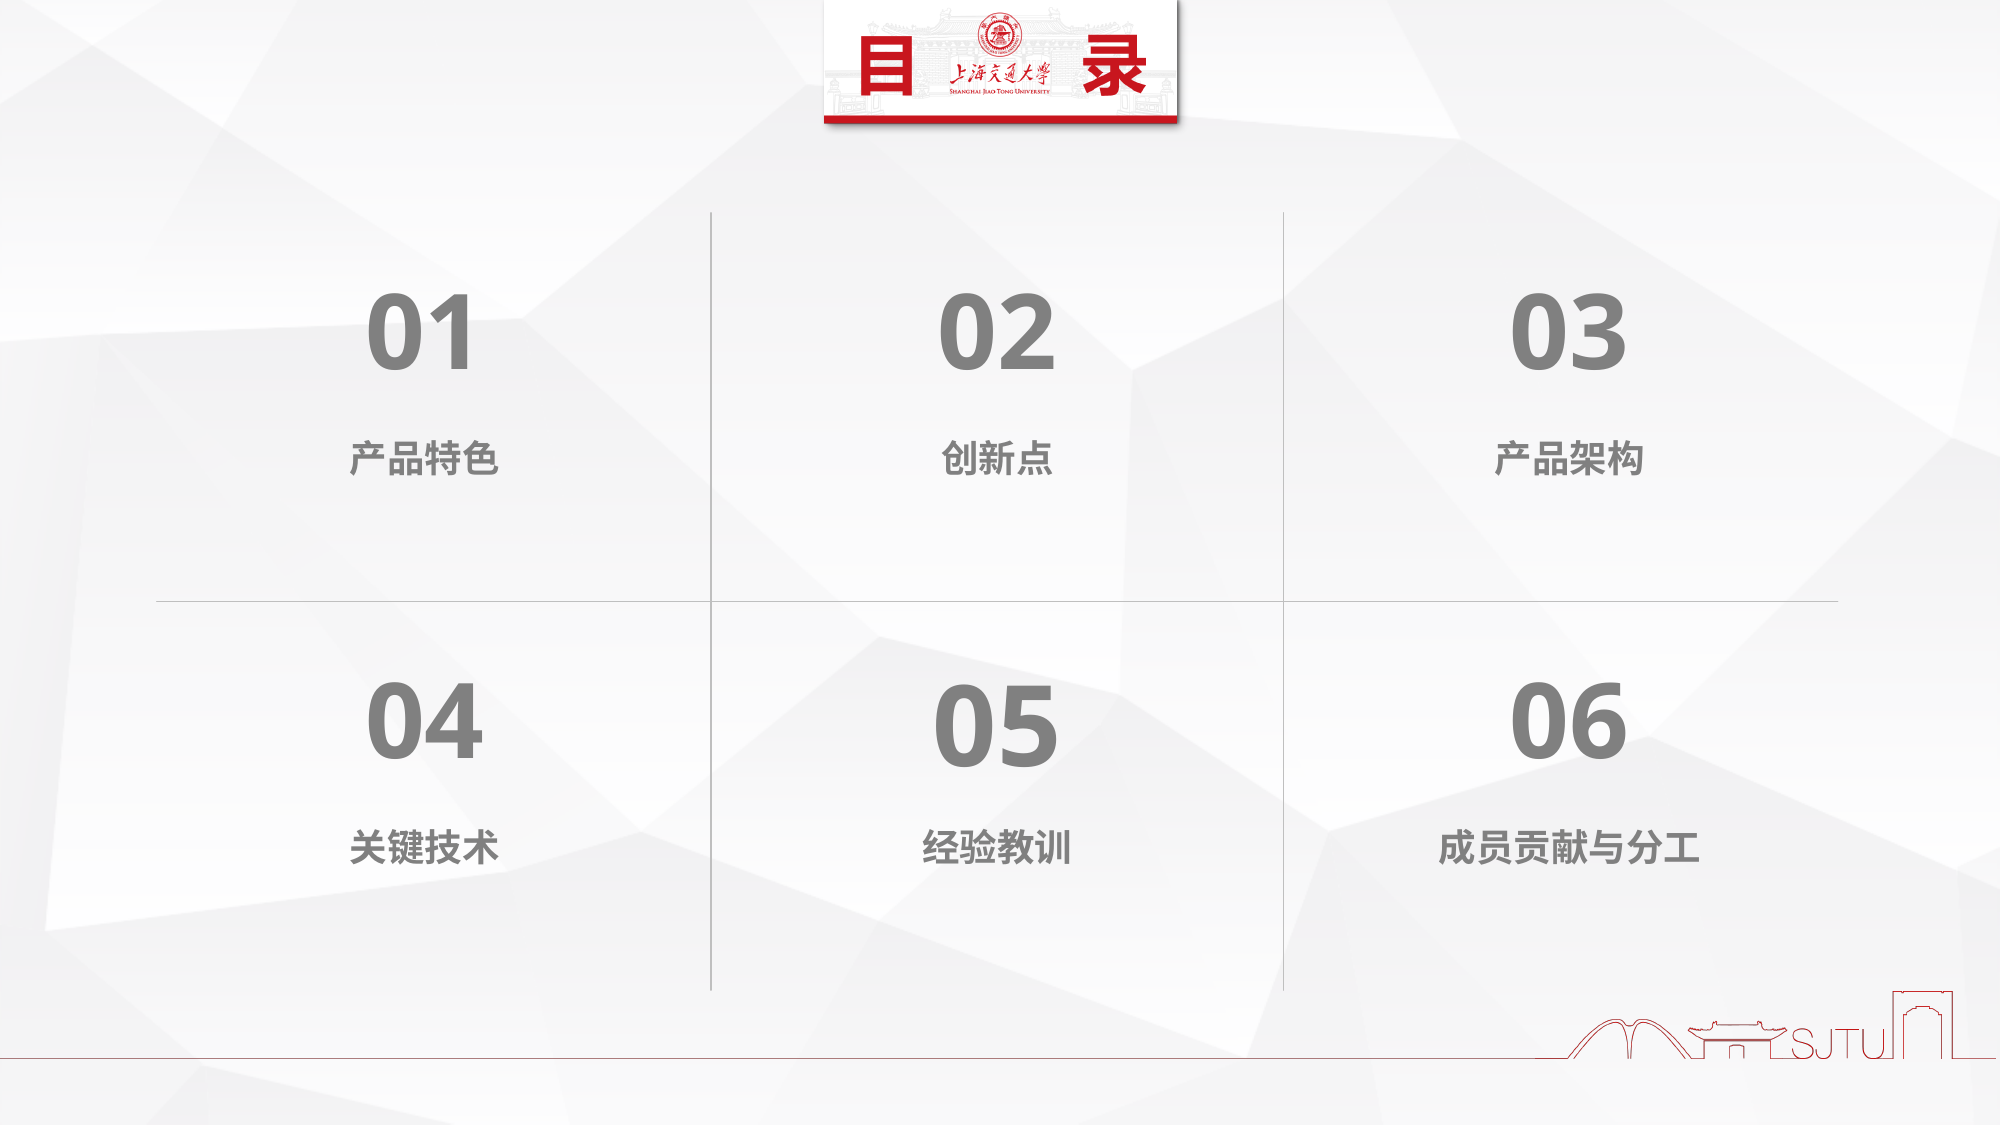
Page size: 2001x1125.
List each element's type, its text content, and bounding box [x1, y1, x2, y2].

picture [0, 0, 2000, 1125]
text_box 经验教训 [907, 803, 1087, 877]
text_box 01 [305, 257, 544, 400]
text_box 05 [878, 646, 1117, 789]
text_box 关键技术 [334, 803, 515, 877]
text_box 产品架构 [1479, 414, 1660, 488]
text_box 成员贡献与分工 [1423, 803, 1716, 877]
text_box 02 [878, 257, 1117, 400]
text_box 03 [1450, 257, 1689, 400]
text_box 产品特色 [334, 414, 515, 488]
text_box 06 [1450, 646, 1689, 789]
text_box 04 [305, 646, 544, 789]
text_box 创新点 [926, 414, 1069, 488]
